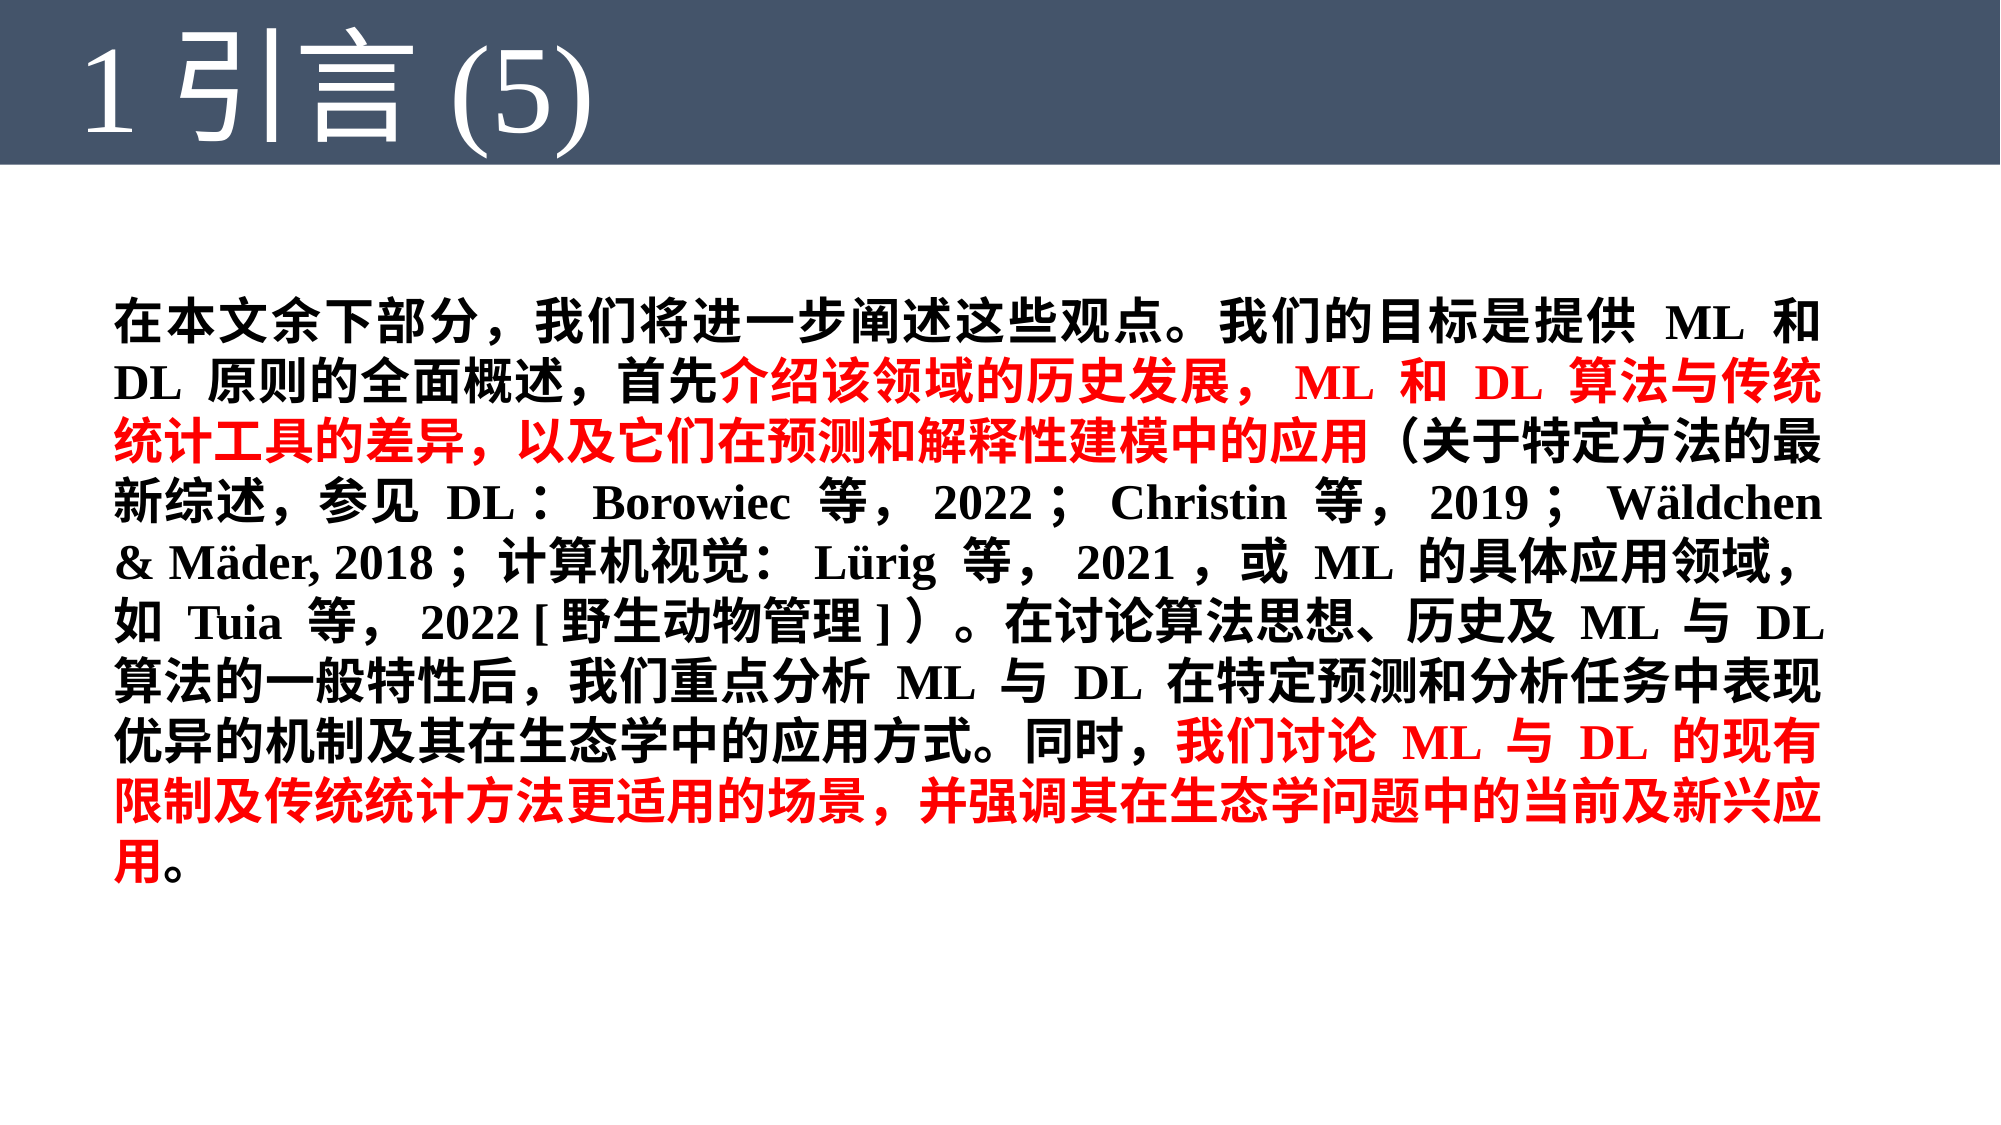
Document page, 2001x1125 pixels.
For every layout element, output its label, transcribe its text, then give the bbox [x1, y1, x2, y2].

text_box 1引言(5) [0, 0, 2000, 165]
text_box 在本文余下部分，我们将进一步阐述这些观点。我们的目标是提供 ML 和 DL 原则的全面概述，首先介绍该领域的历史发展，ML 和 DL 算法与传统统计工具的差异，以及它们在预测和解释性建模中的应用（关于特定方法的最新综述，参见 DL：Borowiec 等，2022；Christin 等，2019；Wäldchen & Mäder, 2018；计算机视觉：Lürig 等，2021，或 ML 的具体应用领域，如 Tuia 等，2022 [野生动物管理]）。在讨论算法思想、历史及 ML 与 DL 算法的一般特性后，我们重点分析 ML 与 DL 在特定预测和分析任务中表现优异的机制及其在生态学中的应用方式。同时，我们讨论 ML 与 DL 的现有限制及传统统计方法更适用的场景，并强调其在生态学问题中的当前及新兴应用。 [98, 282, 1838, 897]
